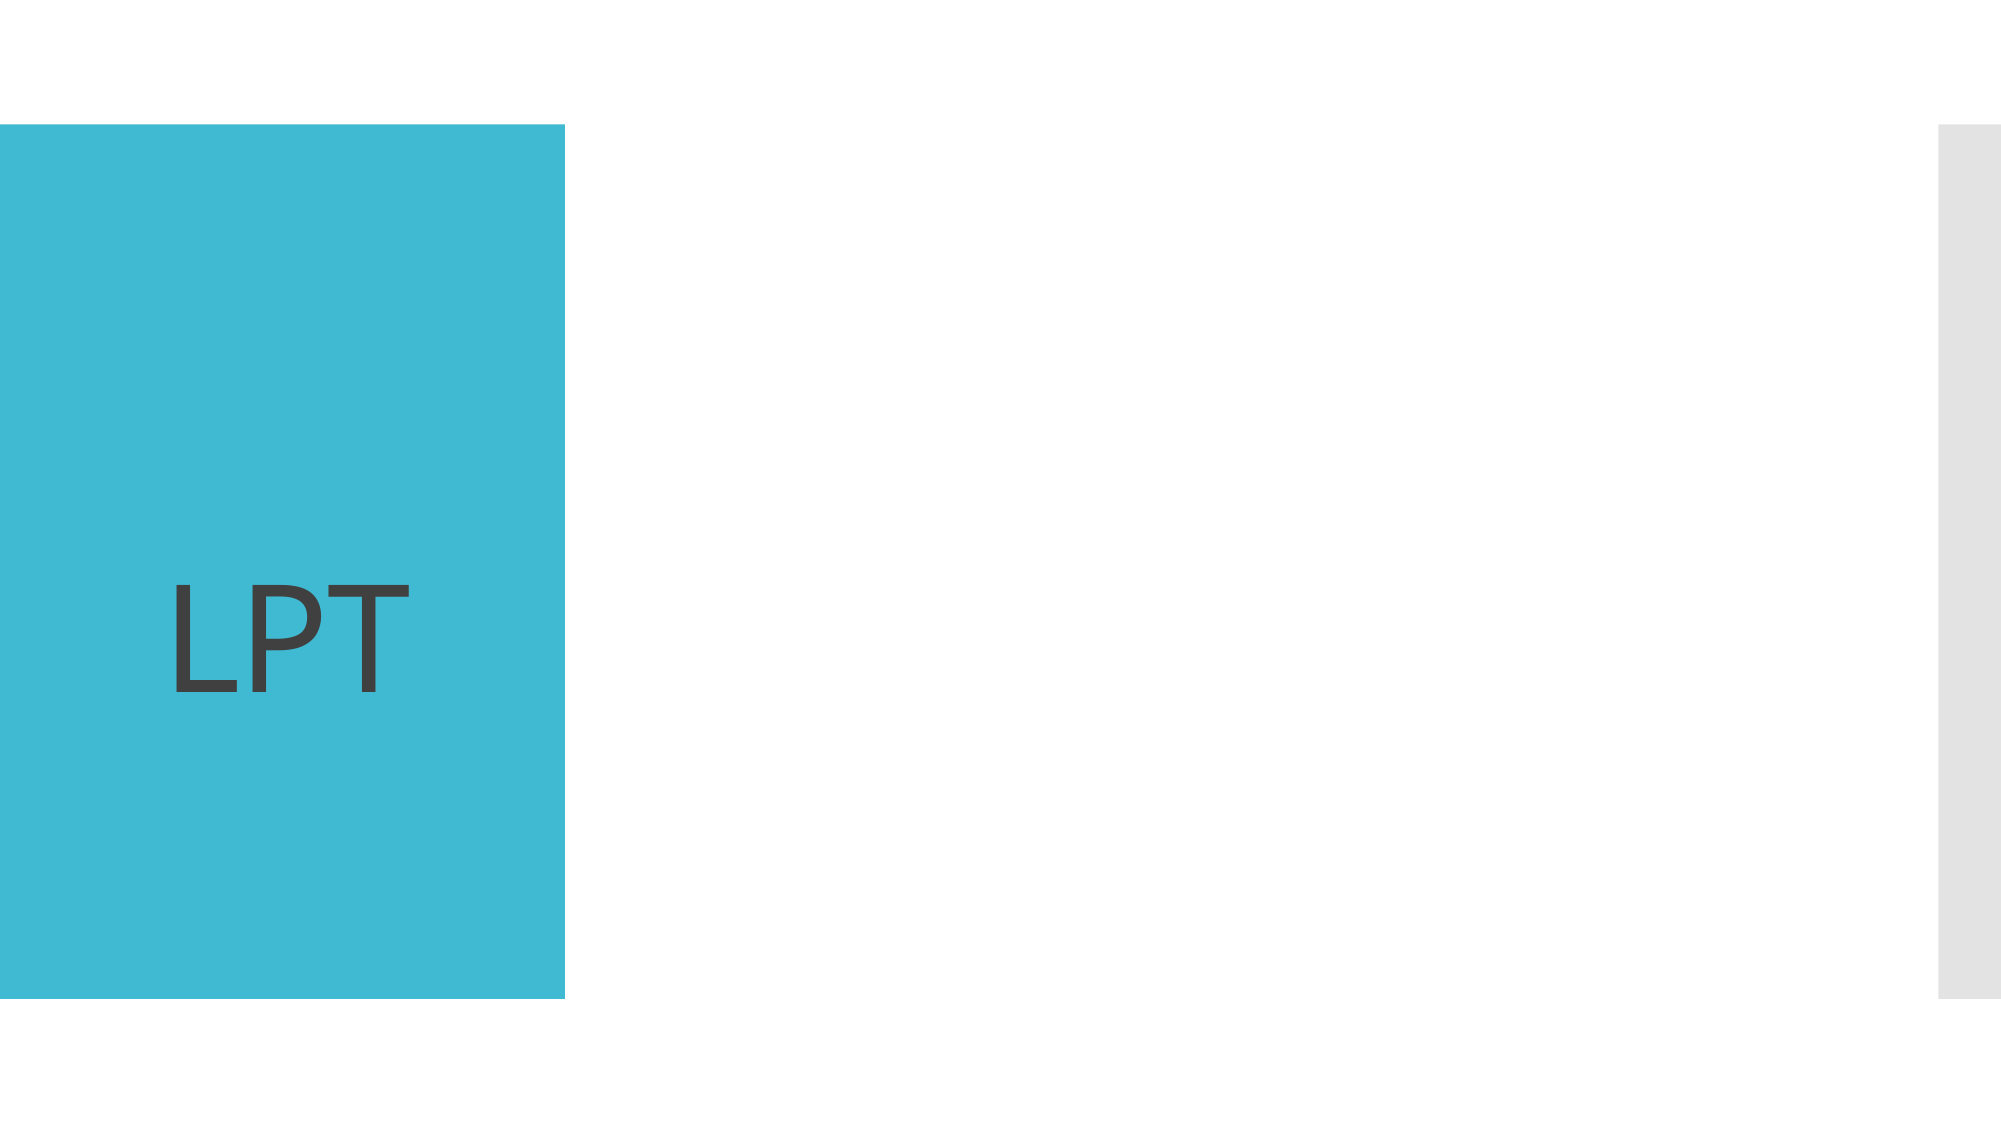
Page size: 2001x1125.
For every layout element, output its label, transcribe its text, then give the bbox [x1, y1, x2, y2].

title LPT [65, 177, 427, 948]
